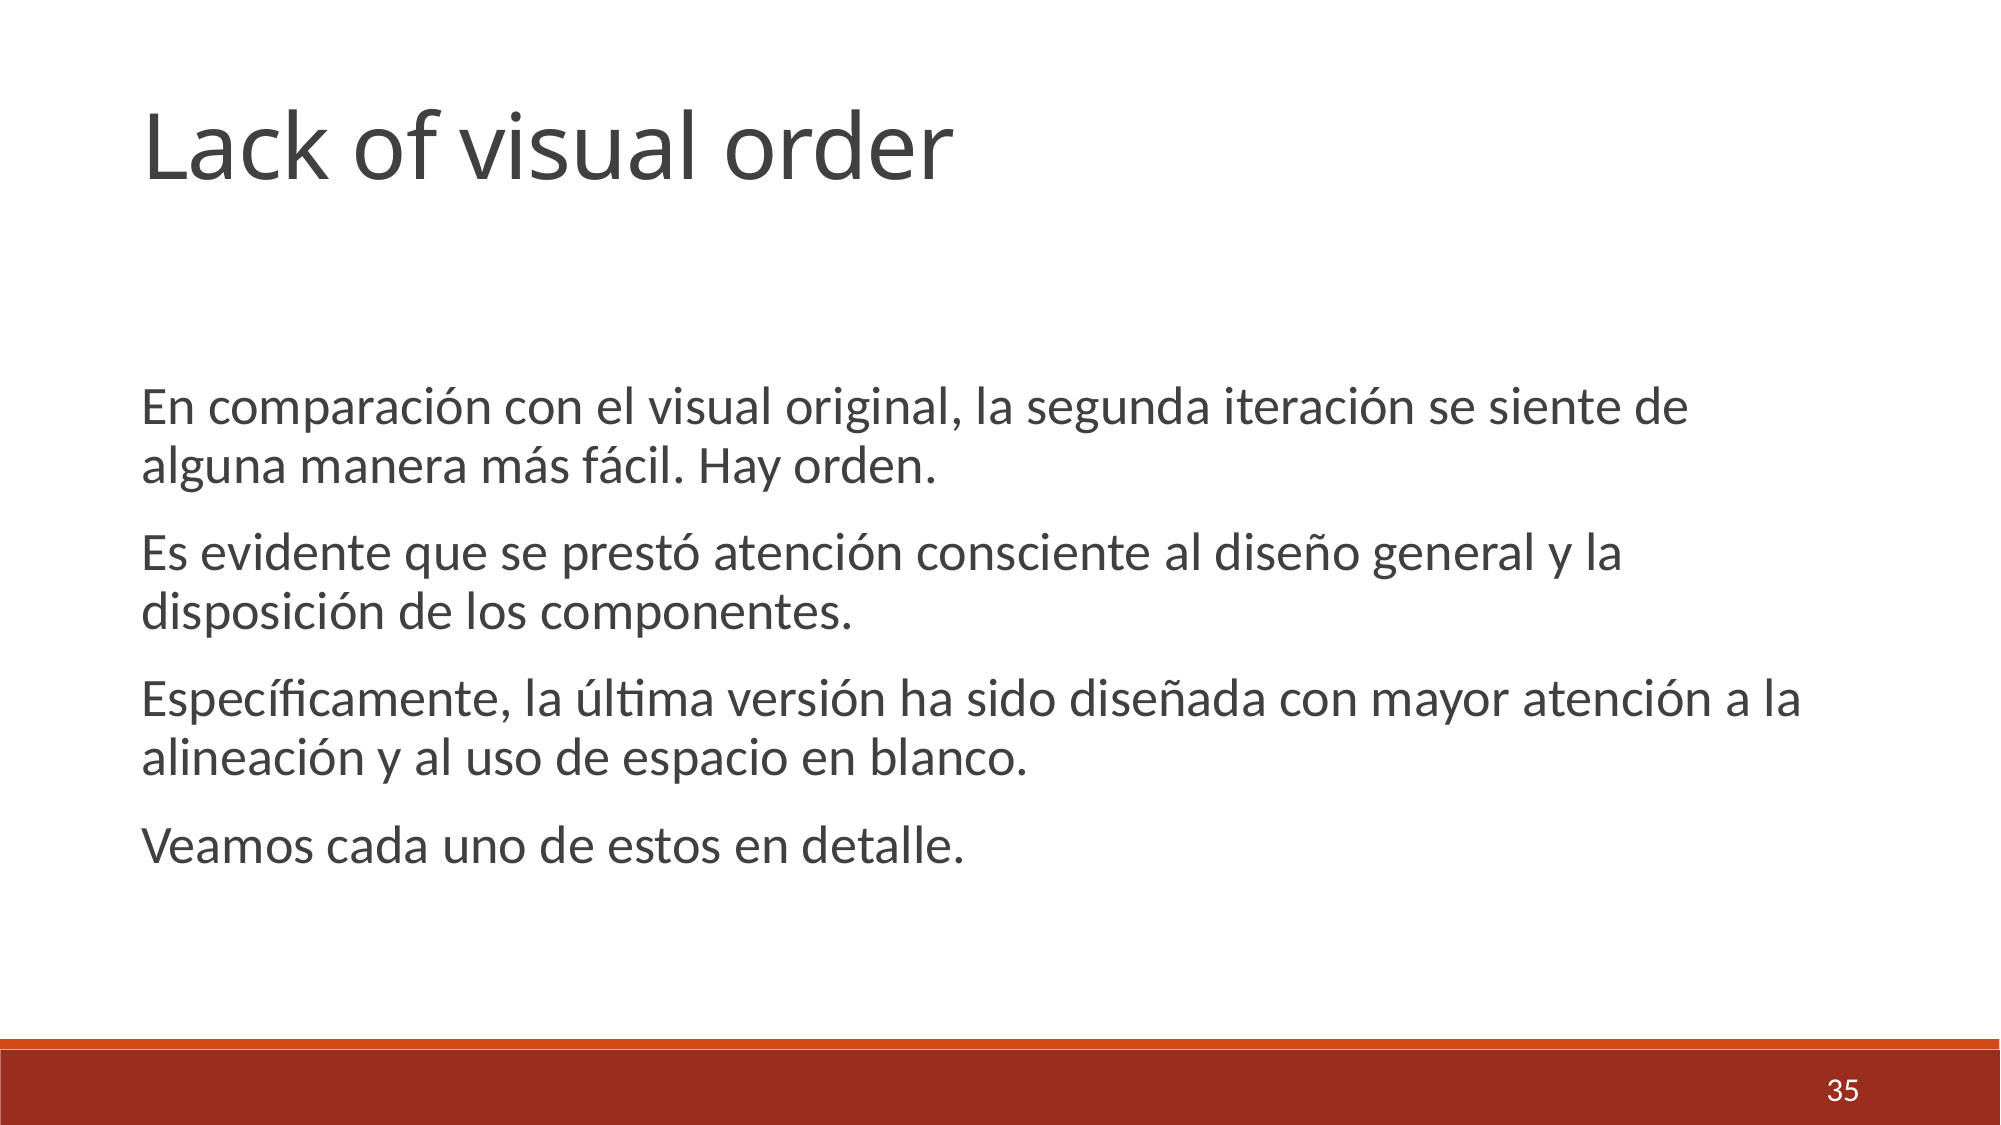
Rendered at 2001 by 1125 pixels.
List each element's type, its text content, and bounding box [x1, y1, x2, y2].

text_box Lack of visual order [126, 97, 1821, 333]
slide_number 35 [126, 1061, 1875, 1115]
text_box En comparación con el visual original, la segunda iteración se siente de alguna manera más fácil. Hay orden. Es evidente que se prestó atención consciente al diseño general y la disposición de los componentes. Específicamente, la última versión ha sido diseñada con mayor atención a la alineación y al uso de espacio en blanco. Veamos cada uno de estos en detalle. [126, 370, 1830, 950]
